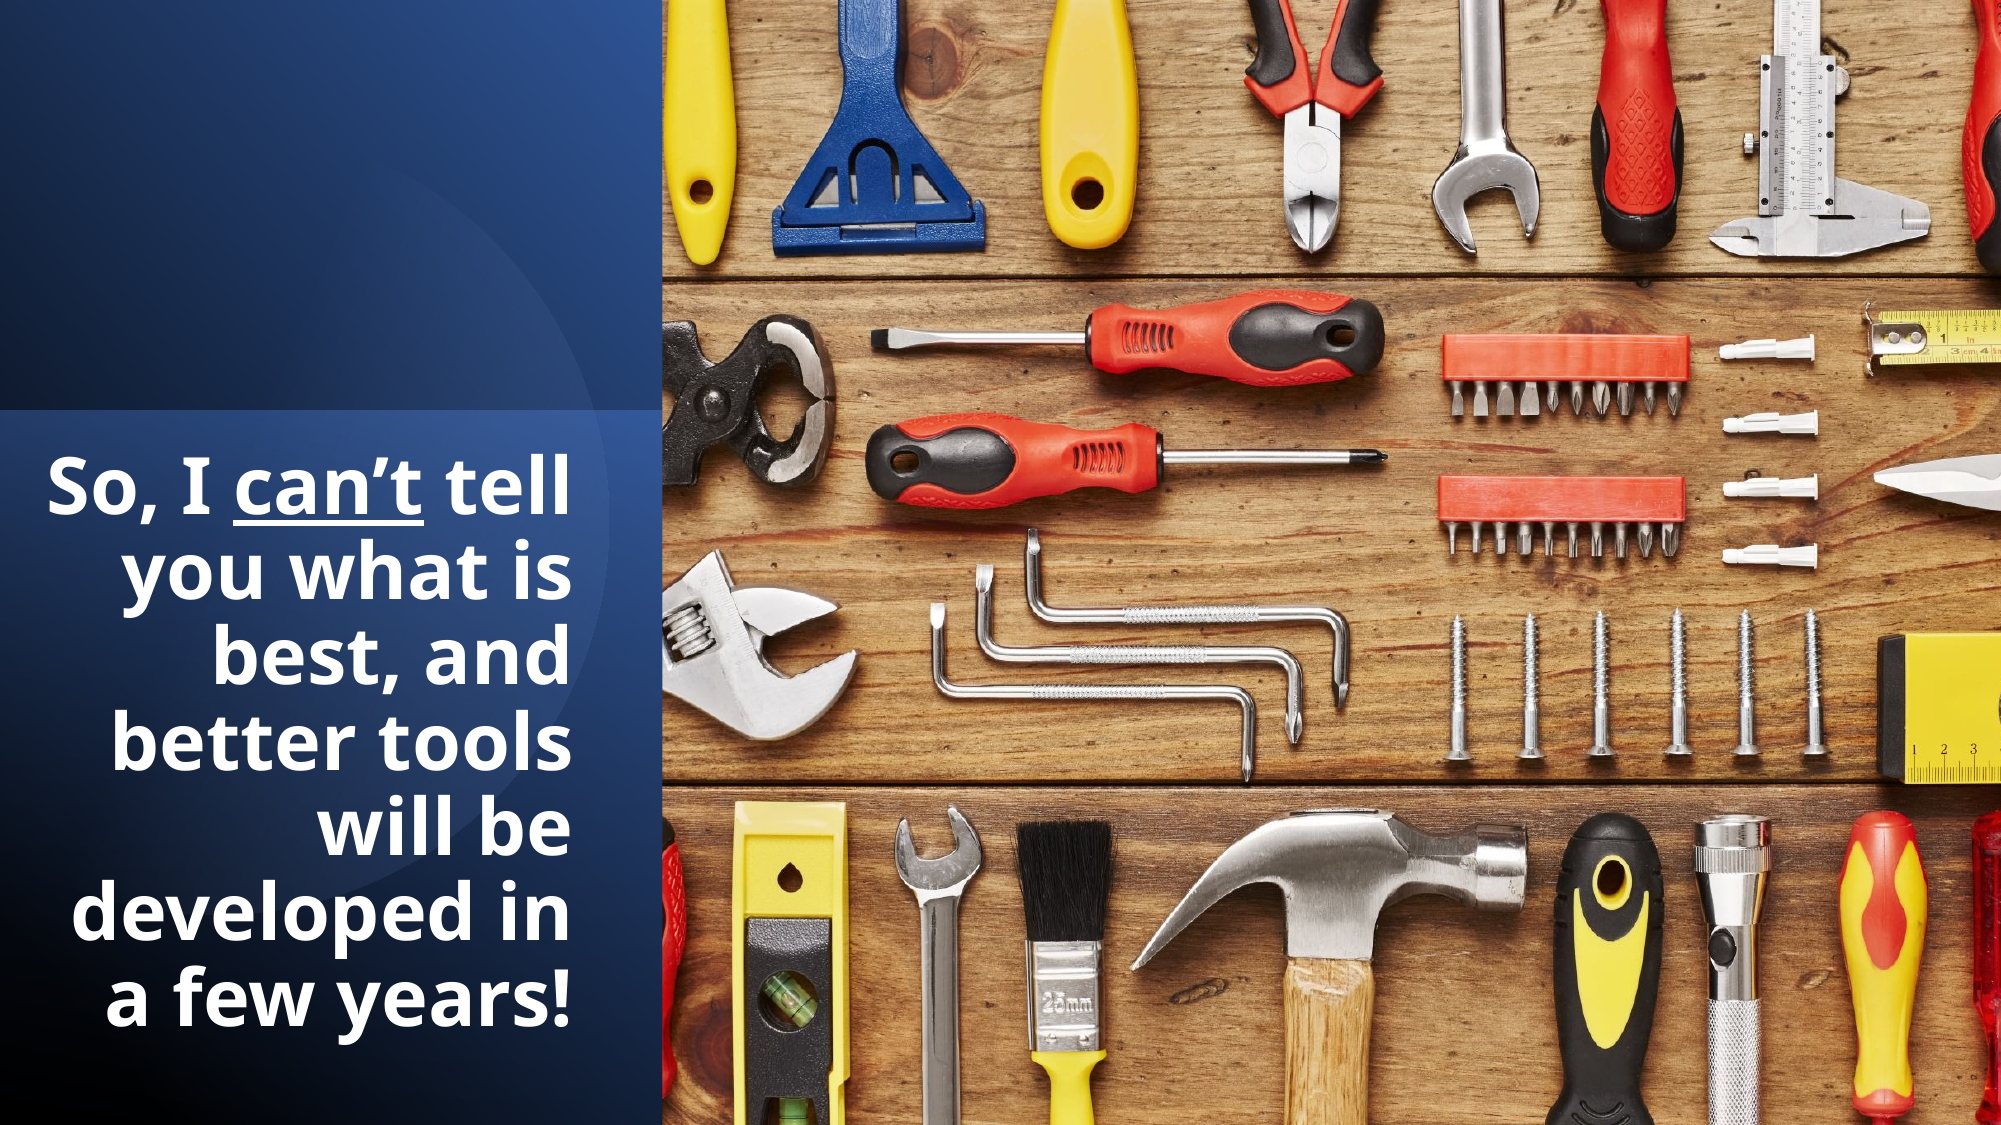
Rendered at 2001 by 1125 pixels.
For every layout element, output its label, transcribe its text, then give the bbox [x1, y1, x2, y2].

text_box [0, 409, 662, 1125]
text_box [0, 124, 610, 872]
title So, I can’t tell you what is best, and better tools will be developed in a few years! [31, 438, 589, 1064]
picture [662, 0, 2001, 1125]
text_box [0, 0, 662, 409]
